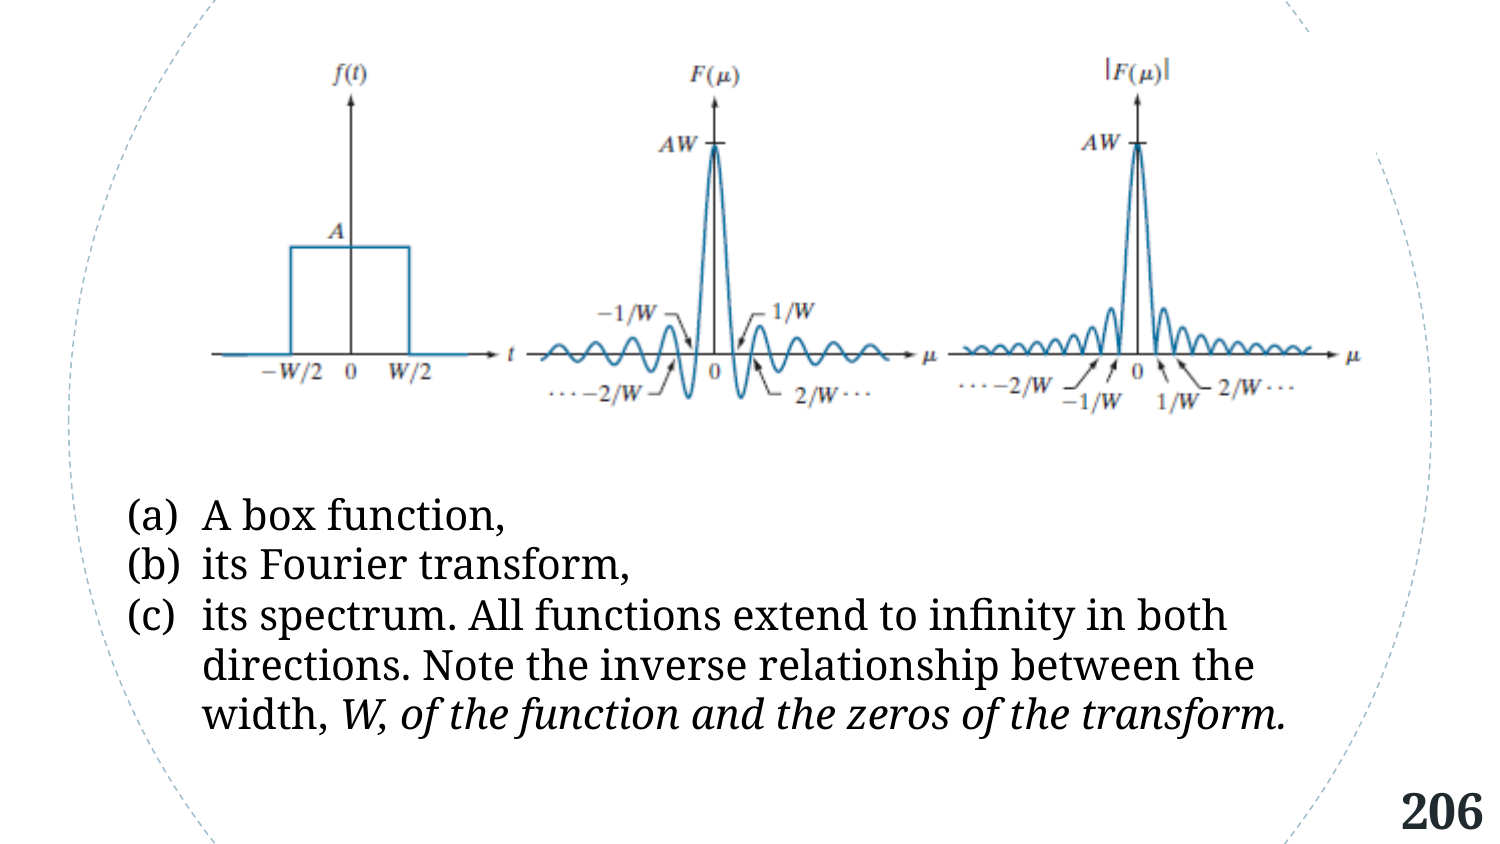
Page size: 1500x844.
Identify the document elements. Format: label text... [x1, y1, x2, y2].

picture [206, 31, 1377, 432]
text_box A box function, its Fourier transform, its spectrum. All functions extend to infinity in both directions. Note the inverse relationship between the width, W, of the function and the zeros of the transform. [112, 480, 1376, 746]
slide_number 206 [1340, 764, 1500, 844]
